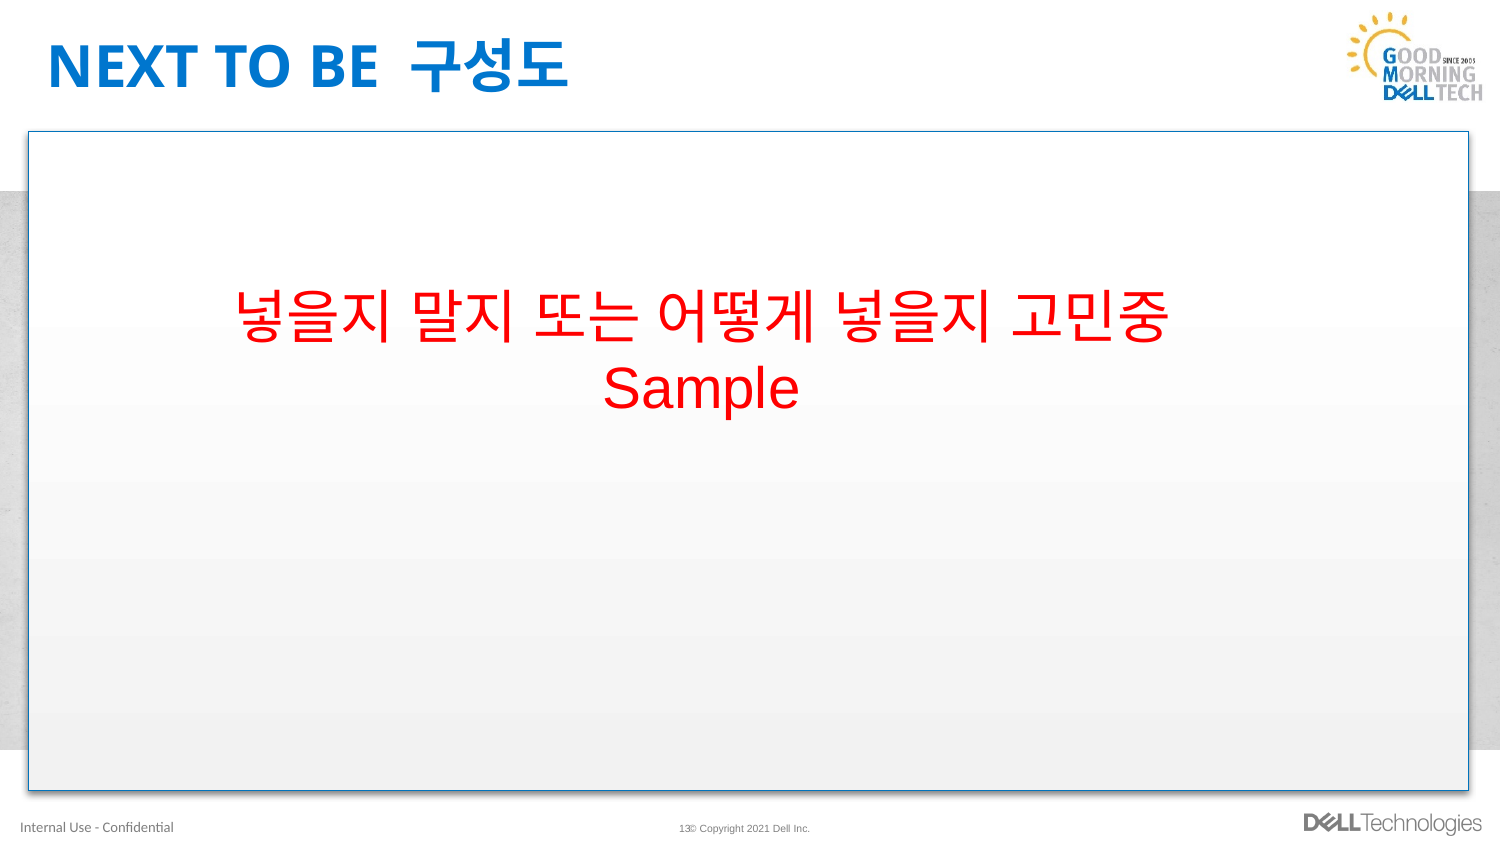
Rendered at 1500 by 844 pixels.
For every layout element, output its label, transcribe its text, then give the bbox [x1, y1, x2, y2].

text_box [0, 131, 1500, 791]
title NEXT TO BE 구성도 [46, 37, 1454, 102]
picture [1304, 812, 1482, 836]
picture [1335, 10, 1497, 103]
